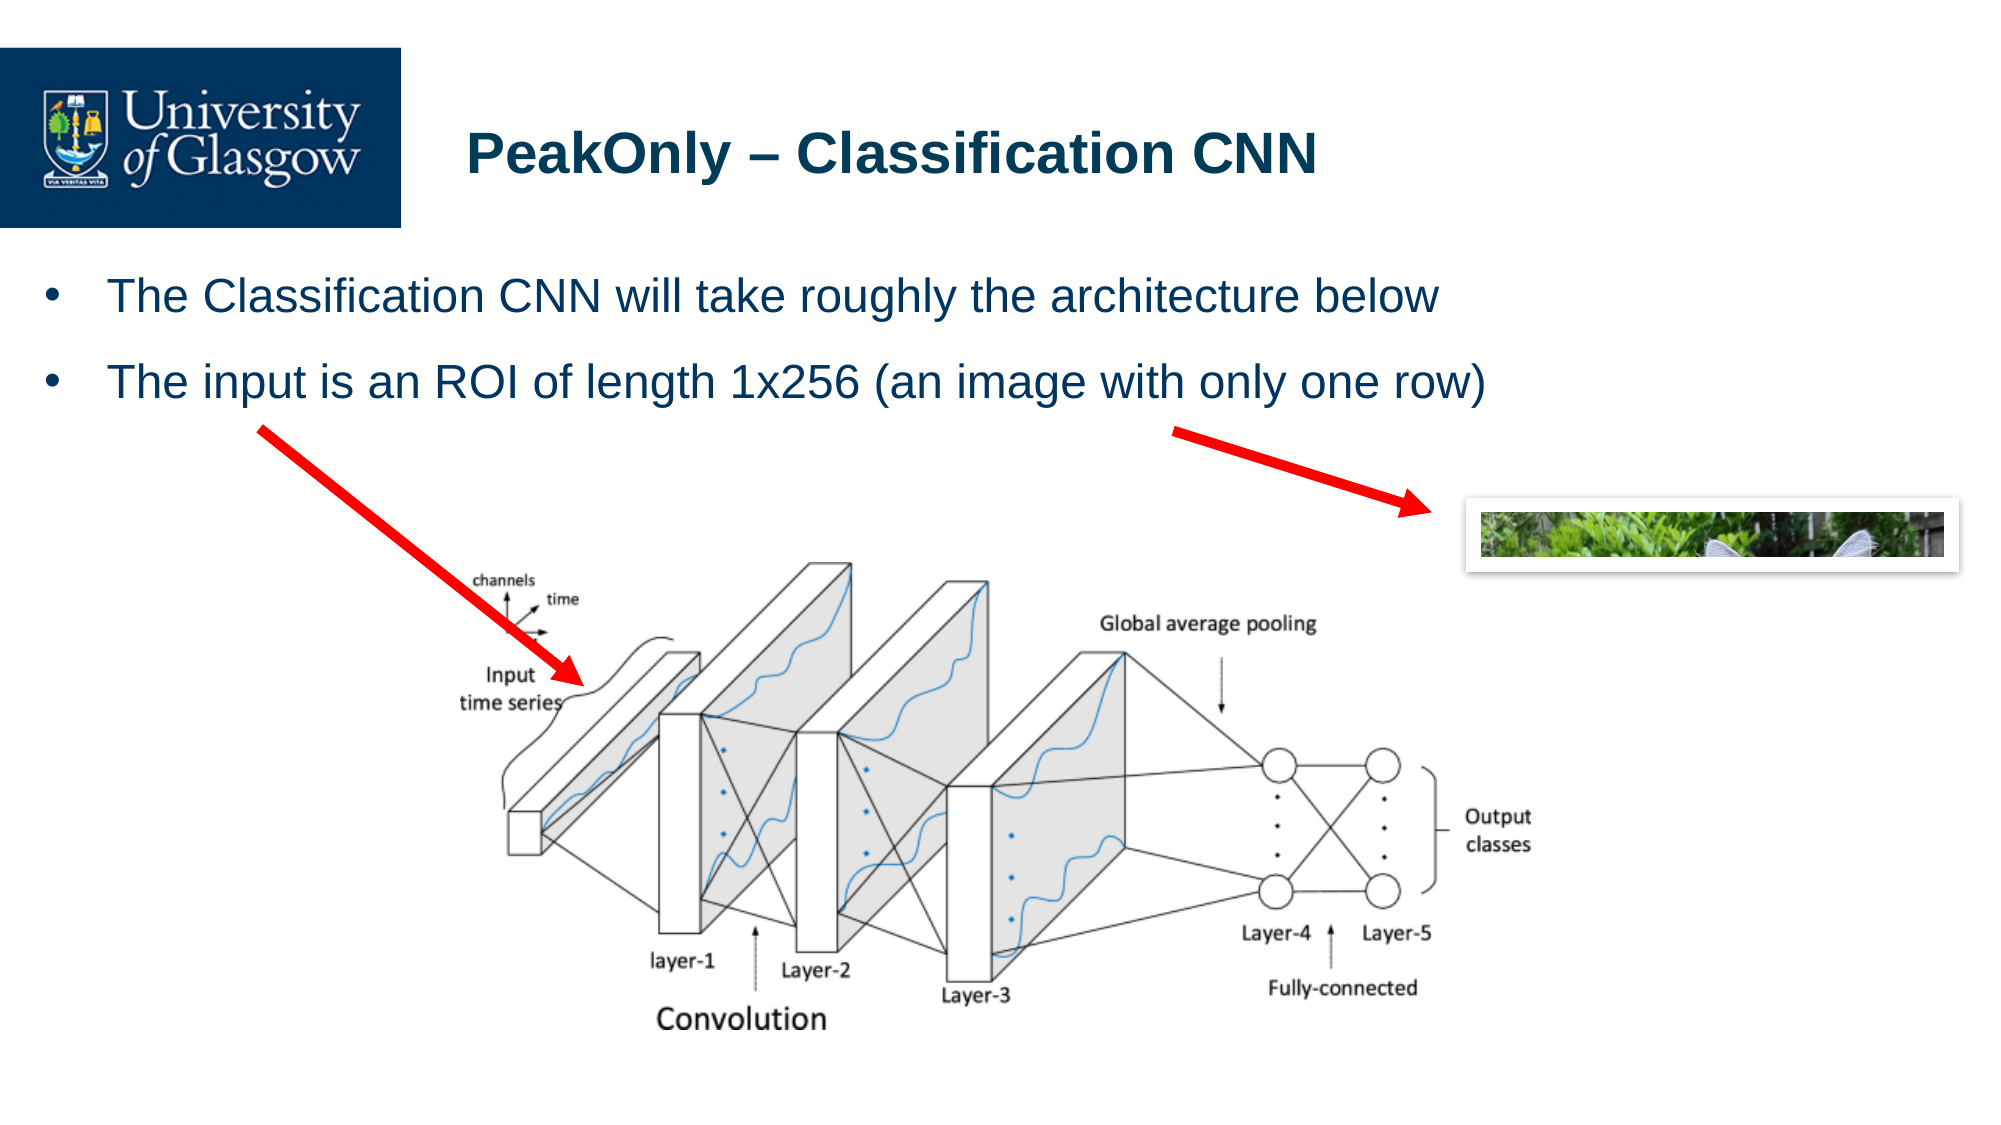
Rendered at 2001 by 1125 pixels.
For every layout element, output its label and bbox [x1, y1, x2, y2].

list [29, 263, 1963, 1105]
text_box [259, 428, 585, 687]
title [451, 115, 1963, 262]
text_box [1173, 430, 1433, 513]
picture [0, 0, 2000, 1125]
